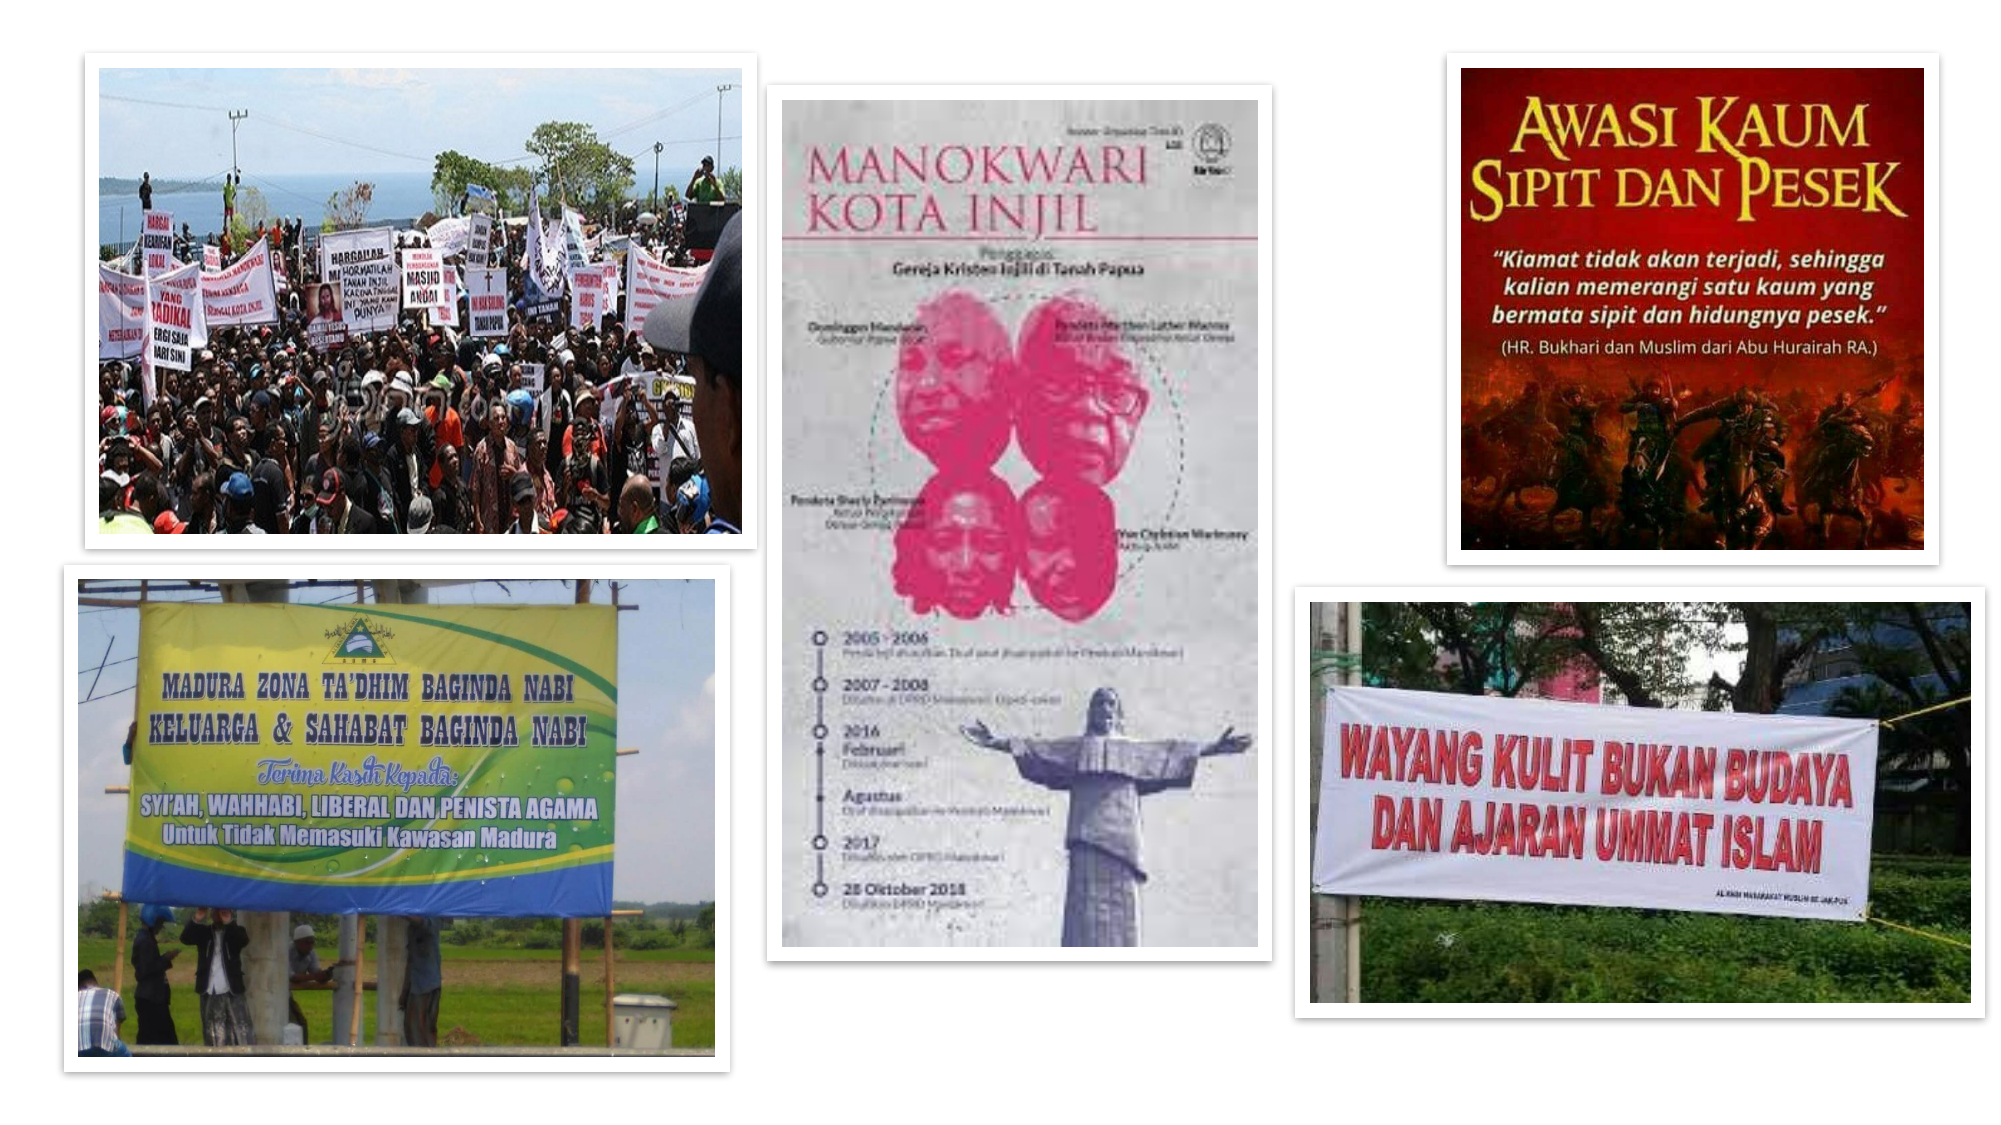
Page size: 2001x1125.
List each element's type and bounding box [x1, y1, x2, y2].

picture [78, 579, 716, 1058]
picture [781, 99, 1258, 947]
picture [99, 67, 743, 535]
picture [1309, 601, 1971, 1003]
picture [1461, 67, 1925, 551]
